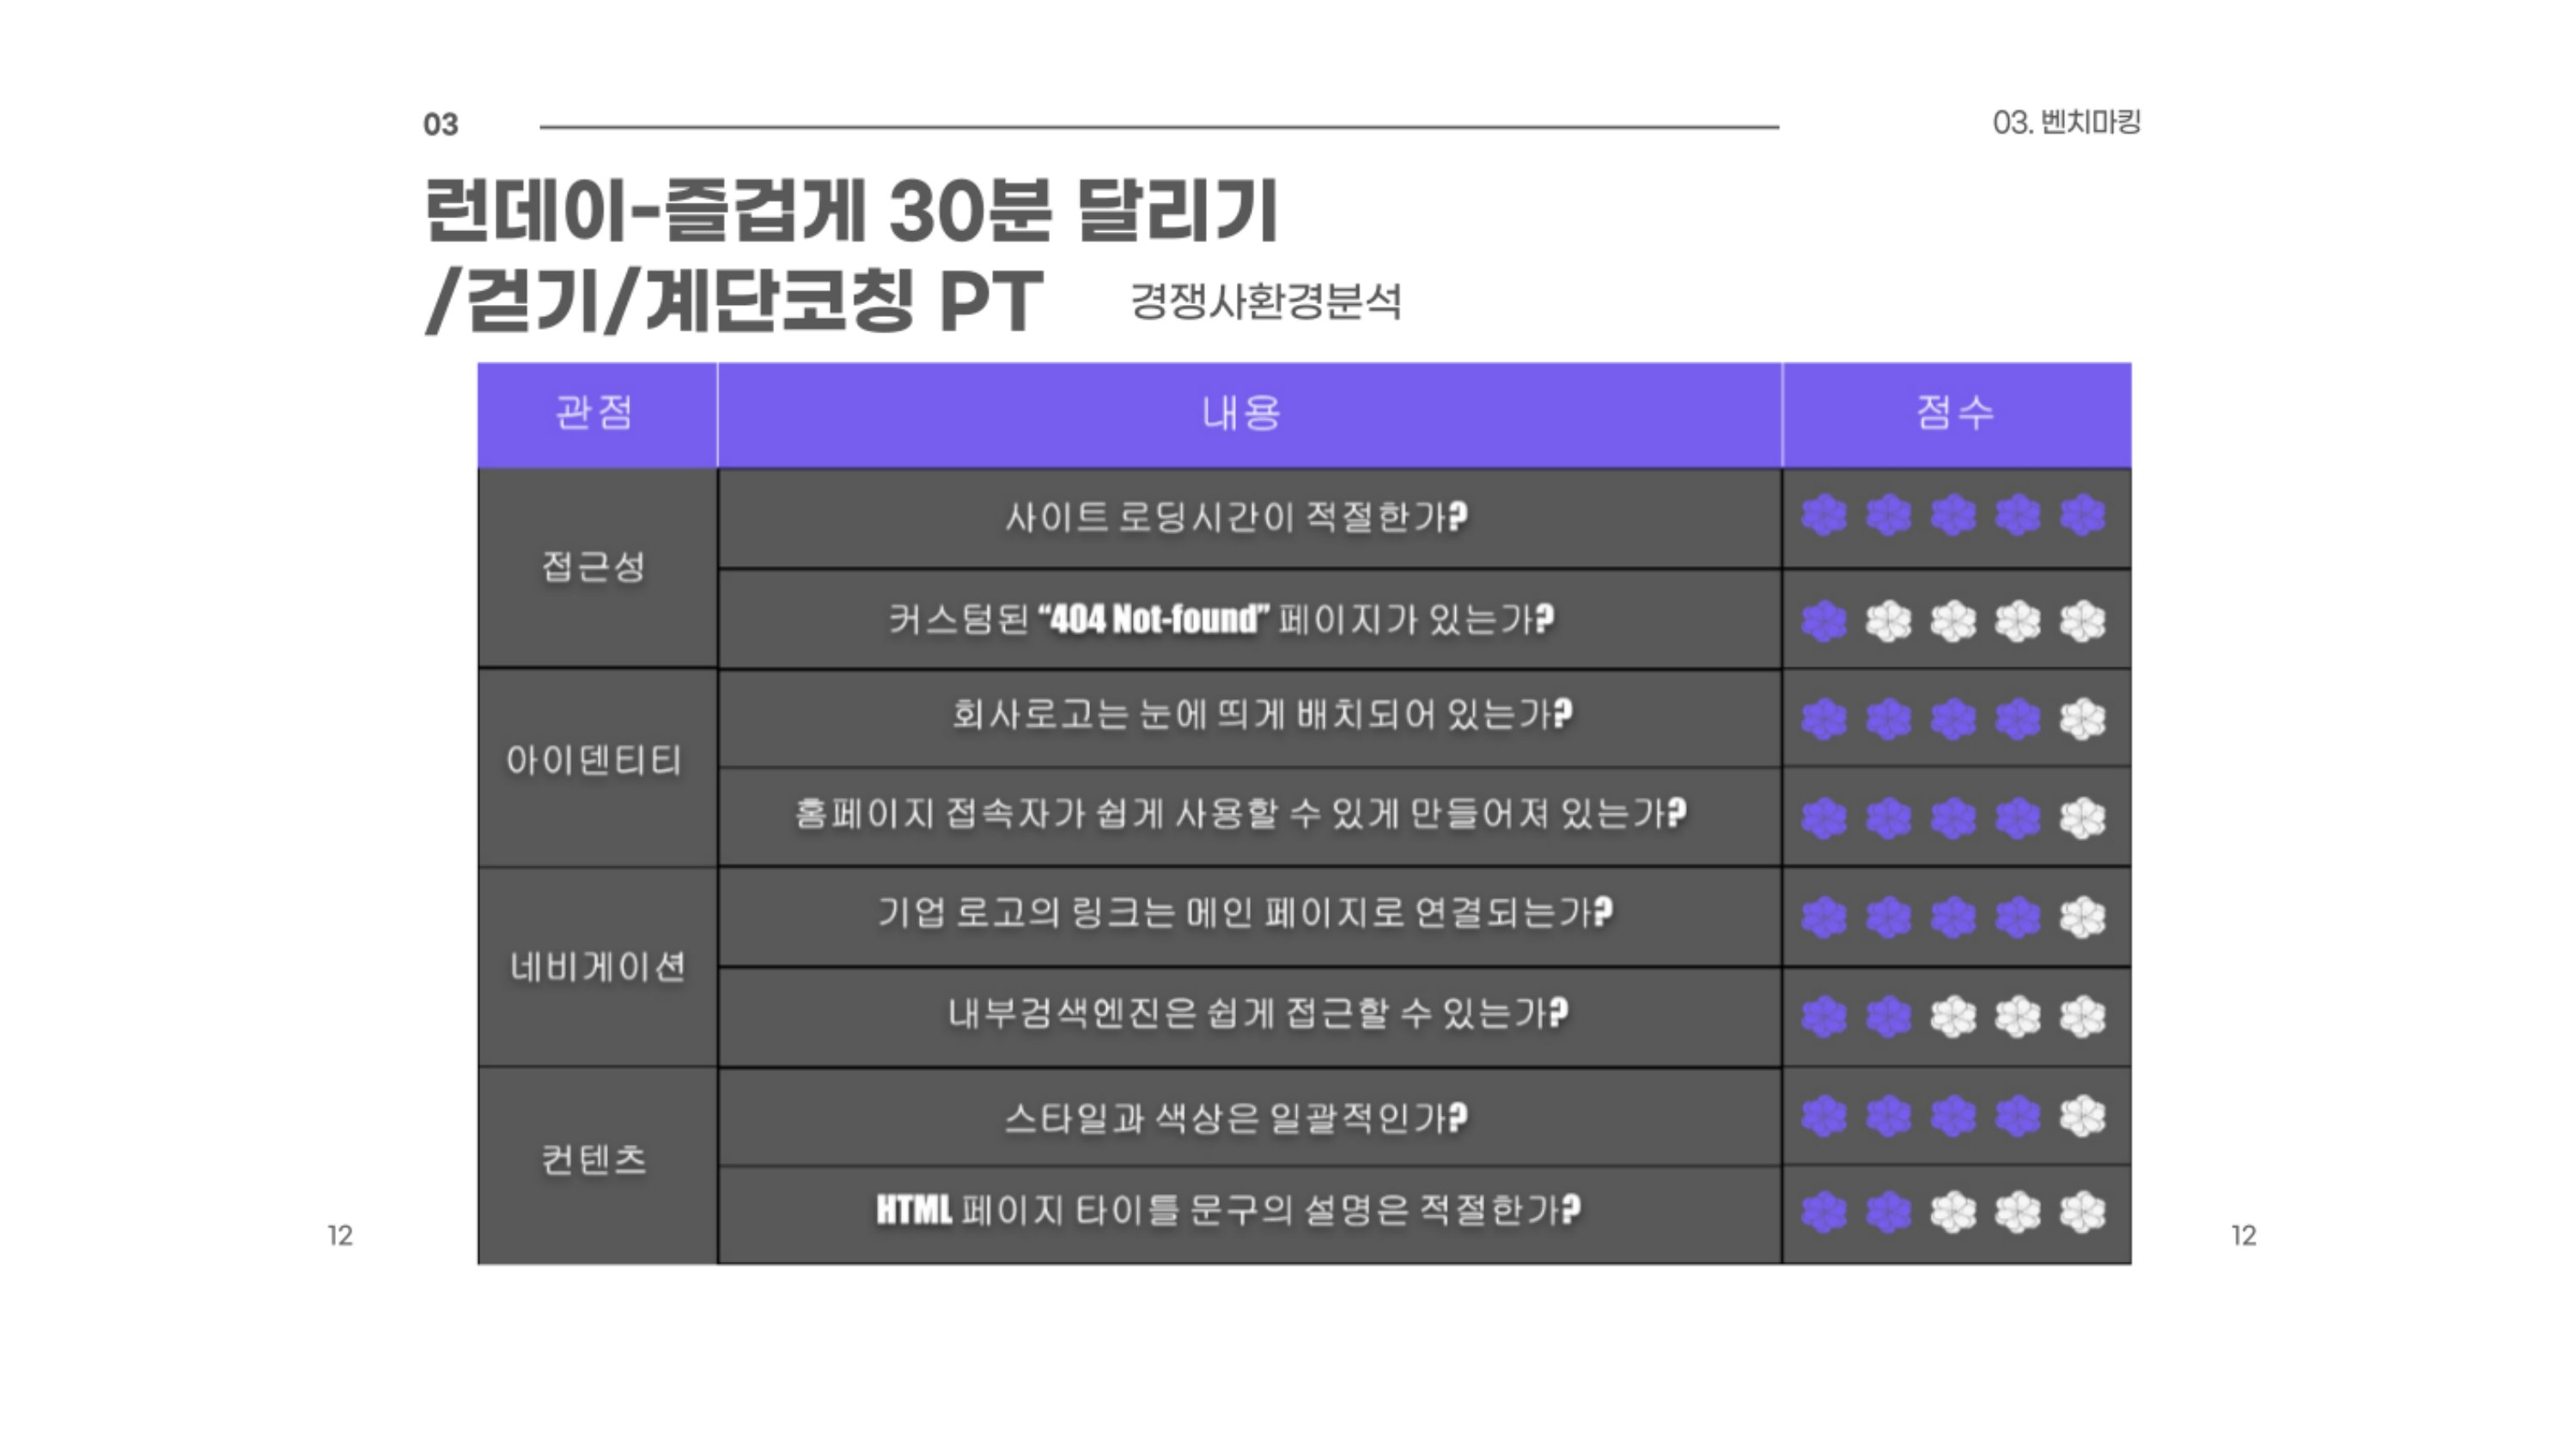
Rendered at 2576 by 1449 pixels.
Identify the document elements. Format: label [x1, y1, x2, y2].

picture [262, 0, 2313, 1449]
